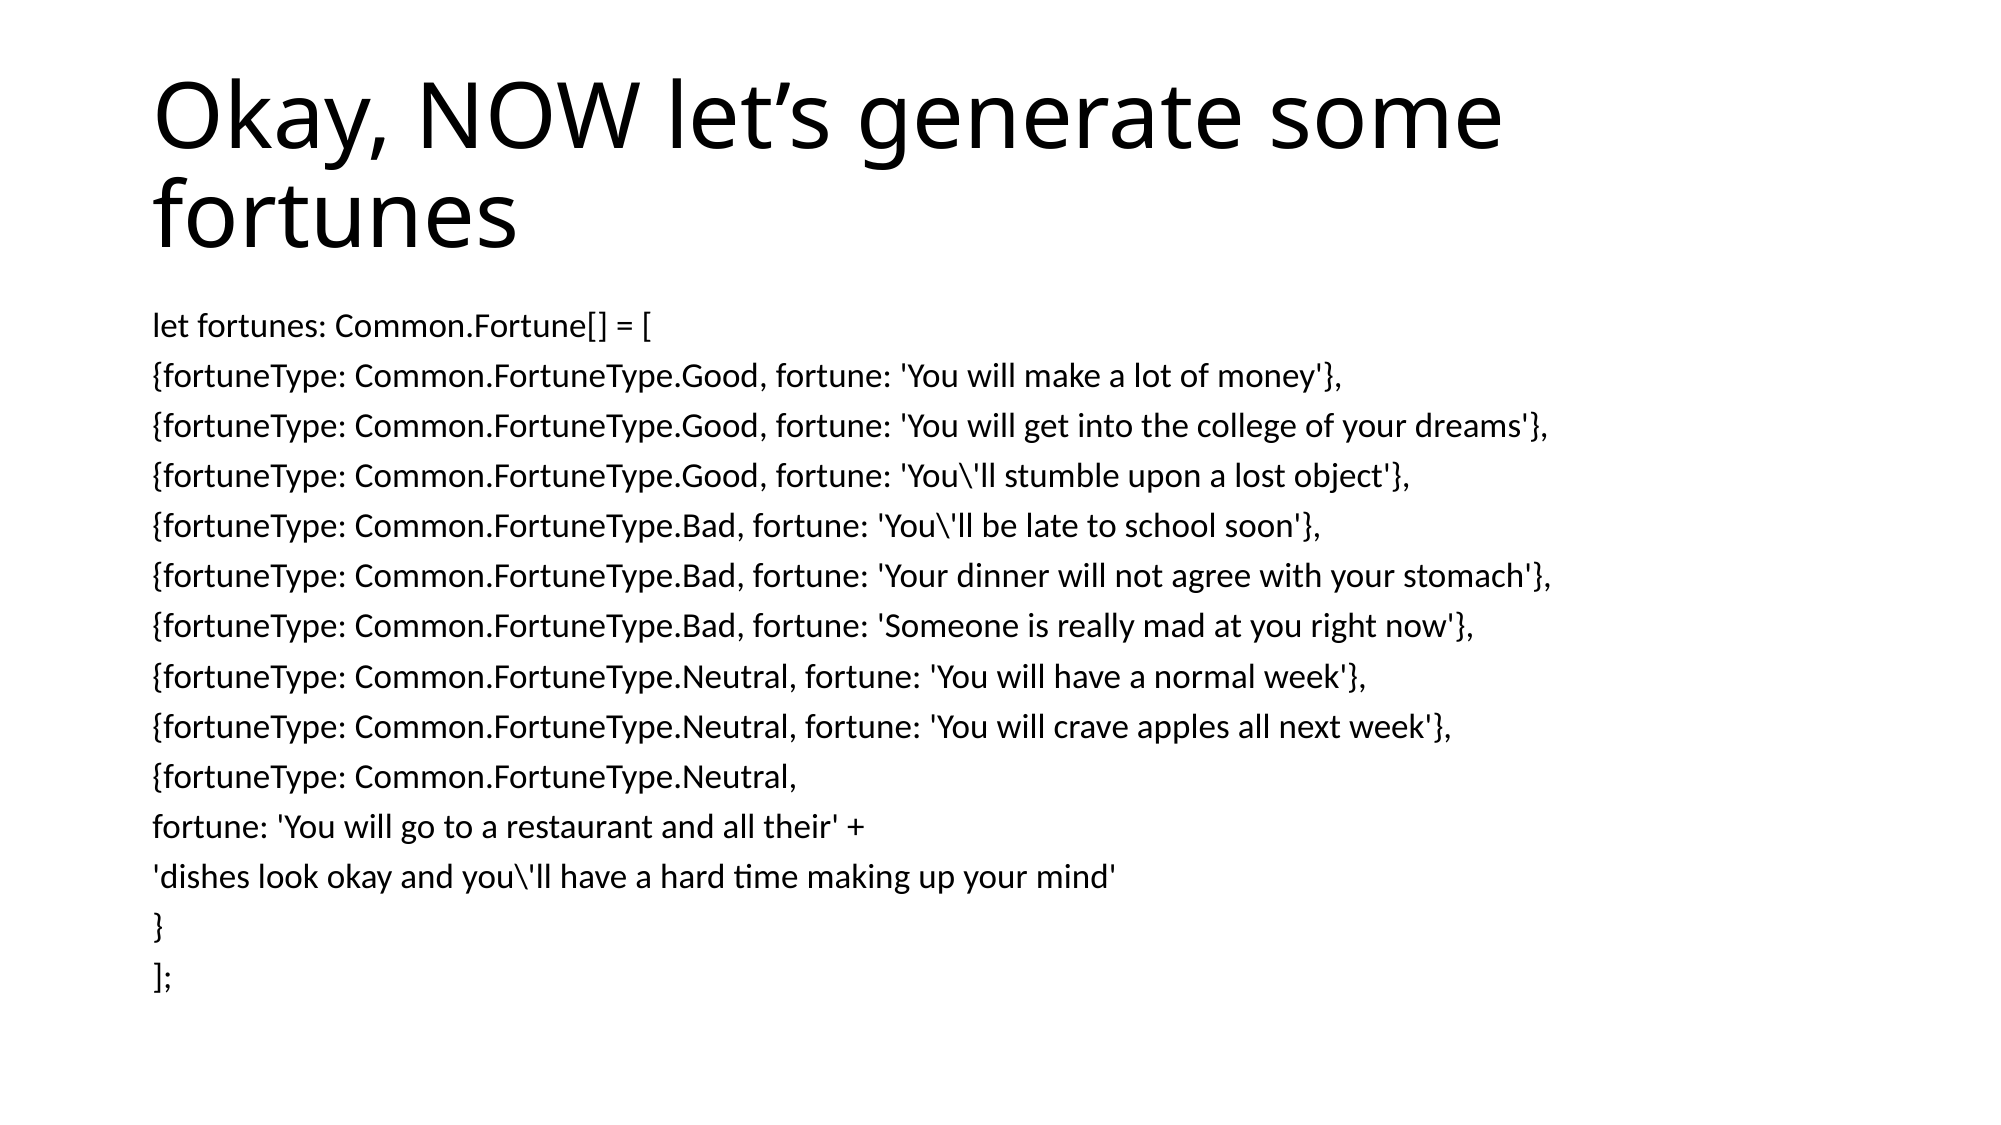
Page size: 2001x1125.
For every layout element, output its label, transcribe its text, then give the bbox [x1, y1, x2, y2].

list let fortunes: Common.Fortune[] = [ {fortuneType: Common.FortuneType.Good, fortune: 'You will make a lot of money'}, {fortuneType: Common.FortuneType.Good, fortune: 'You will get into the college of your dreams'}, {fortuneType: Common.FortuneType.Good, fortune: 'You\'ll stumble upon a lost object'}, {fortuneType: Common.FortuneType.Bad, fortune: 'You\'ll be late to school soon'}, {fortuneType: Common.FortuneType.Bad, fortune: 'Your dinner will not agree with your stomach'}, {fortuneType: Common.FortuneType.Bad, fortune: 'Someone is really mad at you right now'}, {fortuneType: Common.FortuneType.Neutral, fortune: 'You will have a normal week'}, {fortuneType: Common.FortuneType.Neutral, fortune: 'You will crave apples all next week'}, {fortuneType: Common.FortuneType.Neutral, fortune: 'You will go to a restaurant and all their' + 'dishes look okay and you\'ll have a hard time making up your mind' } ]; [137, 299, 1863, 1014]
title Okay, NOW let’s generate some fortunes [137, 59, 1863, 278]
